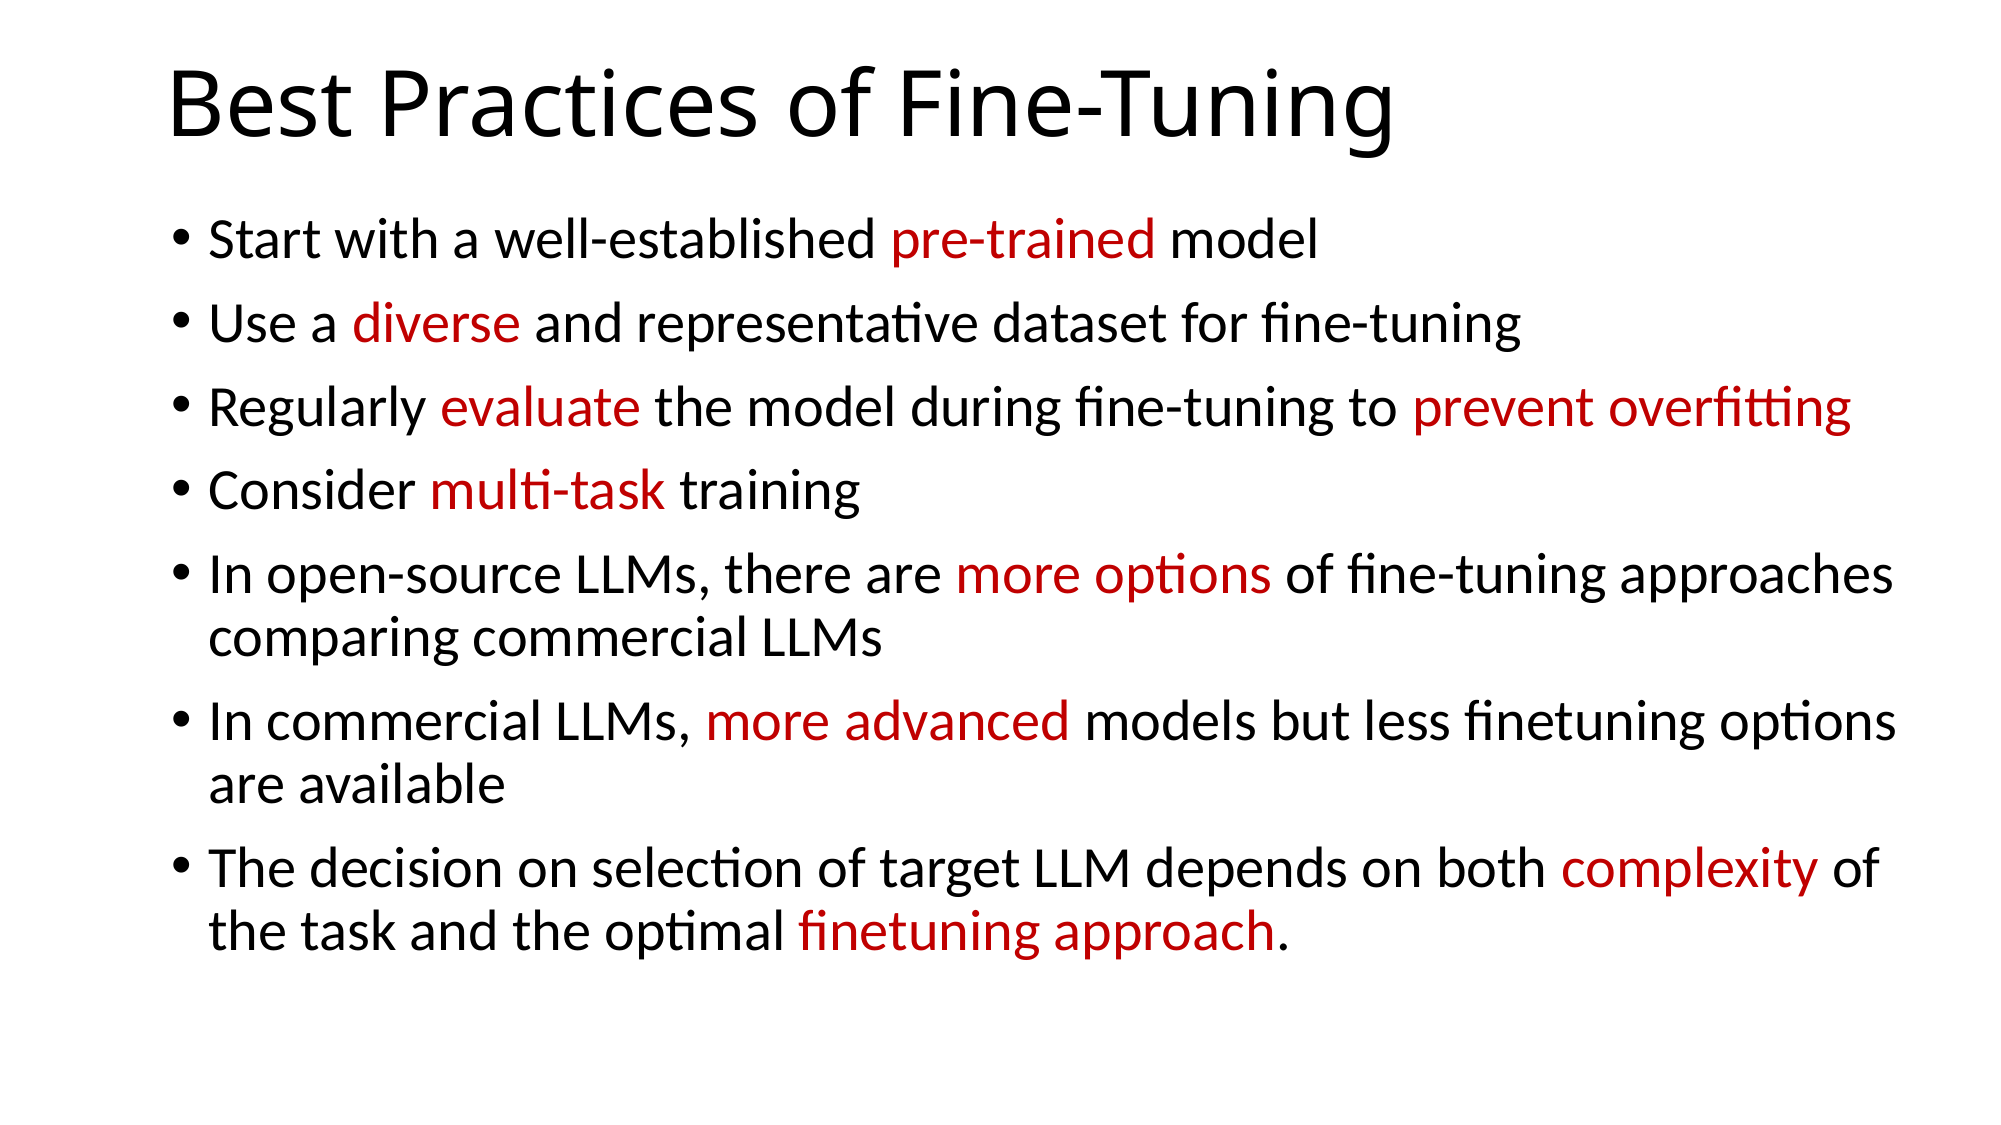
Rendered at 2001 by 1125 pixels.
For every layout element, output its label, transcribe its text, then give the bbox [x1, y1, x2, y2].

list Start with a well-established pre-trained model Use a diverse and representative dataset for fine-tuning Regularly evaluate the model during fine-tuning to prevent overfitting Consider multi-task training In open-source LLMs, there are more options of fine-tuning approaches comparing commercial LLMs In commercial LLMs, more advanced models but less finetuning options are available The decision on selection of target LLM depends on both complexity of the task and the optimal finetuning approach. [156, 200, 1958, 766]
title Best Practices of Fine-Tuning [150, 50, 1850, 162]
